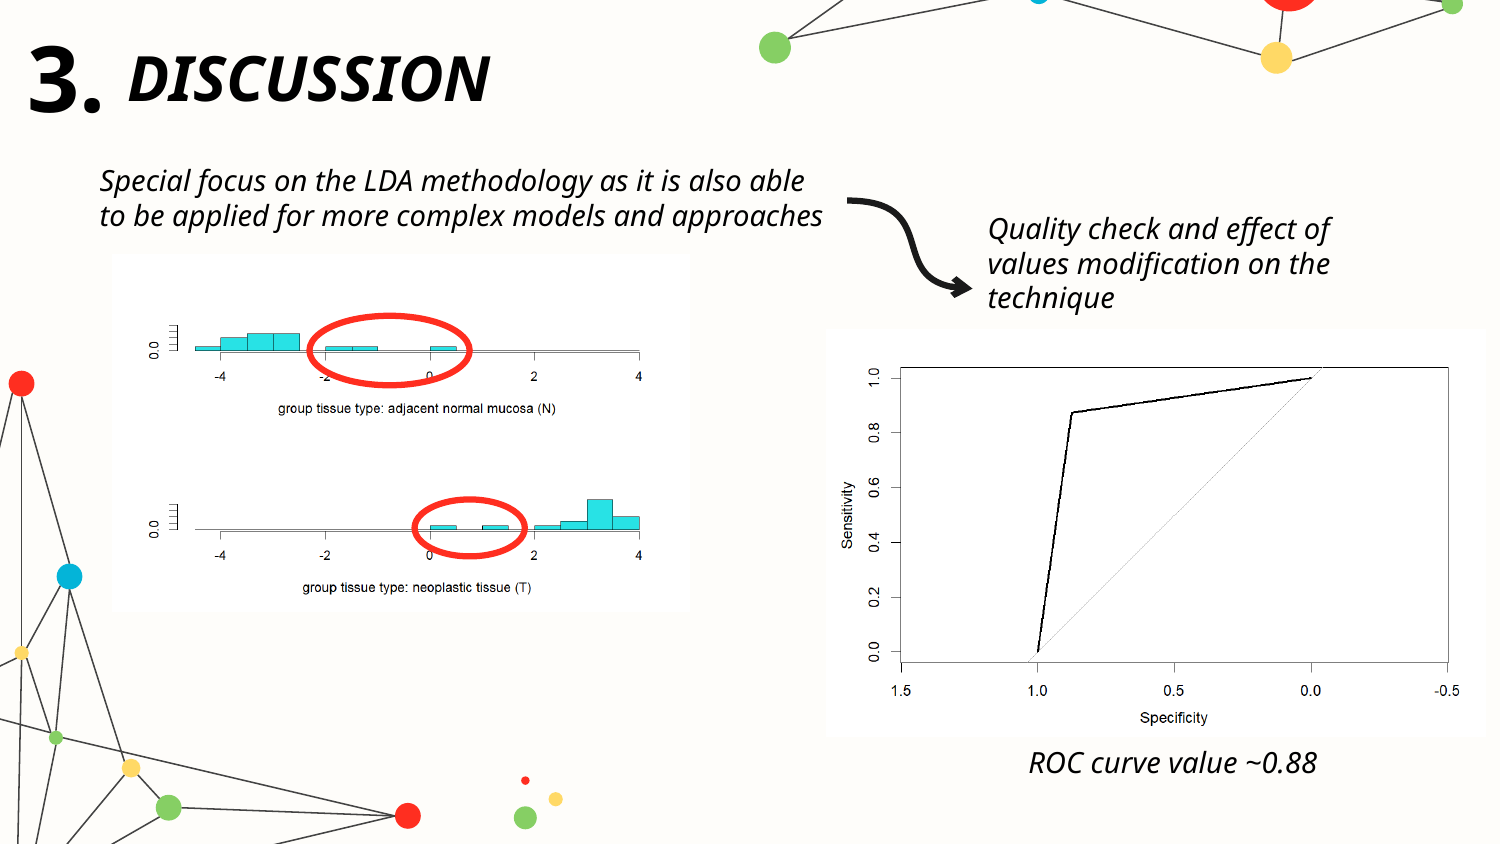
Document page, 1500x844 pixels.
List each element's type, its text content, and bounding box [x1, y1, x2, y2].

picture [826, 329, 1487, 737]
text_box 3. [0, 0, 203, 169]
text_box Special focus on the LDA methodology as it is also able to be applied for more complex models and approaches [84, 153, 848, 248]
text_box Quality check and effect of values modification on the technique [972, 247, 1409, 328]
picture [111, 254, 690, 612]
text_box ROC curve value ~0.88 [847, 736, 1500, 795]
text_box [846, 200, 973, 289]
text_box DISCUSSION [112, 0, 1118, 129]
